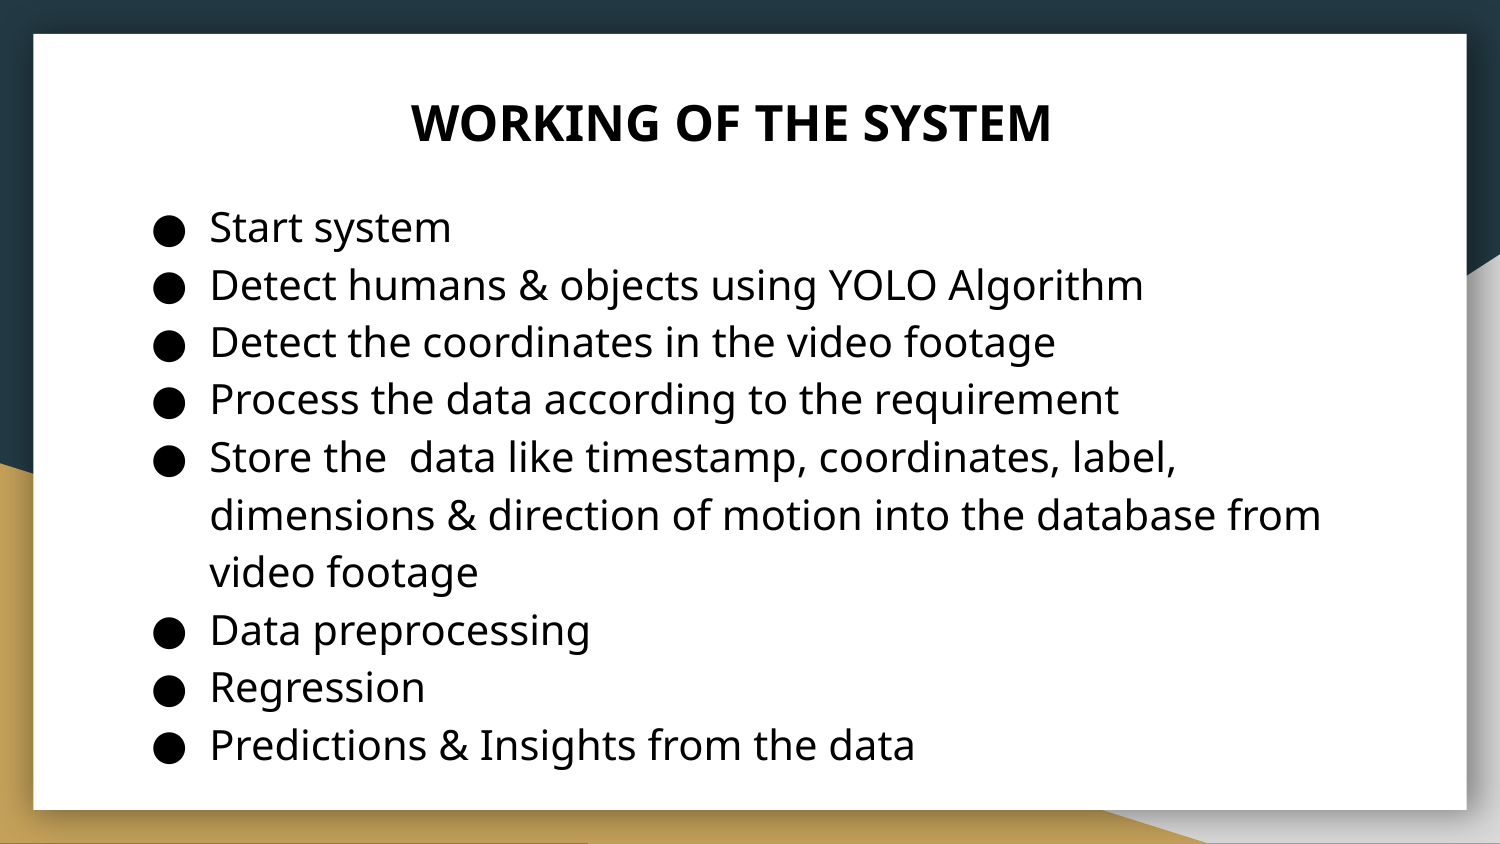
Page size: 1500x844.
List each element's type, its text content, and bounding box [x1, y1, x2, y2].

title WORKING OF THE SYSTEM [396, 67, 1104, 156]
list Start system Detect humans & objects using YOLO Algorithm Detect the coordinates in the video footage Process the data according to the requirement Store the data like timestamp, coordinates, label, dimensions & direction of motion into the database from video footage Data preprocessing Regression Predictions & Insights from the data [119, 178, 1381, 753]
